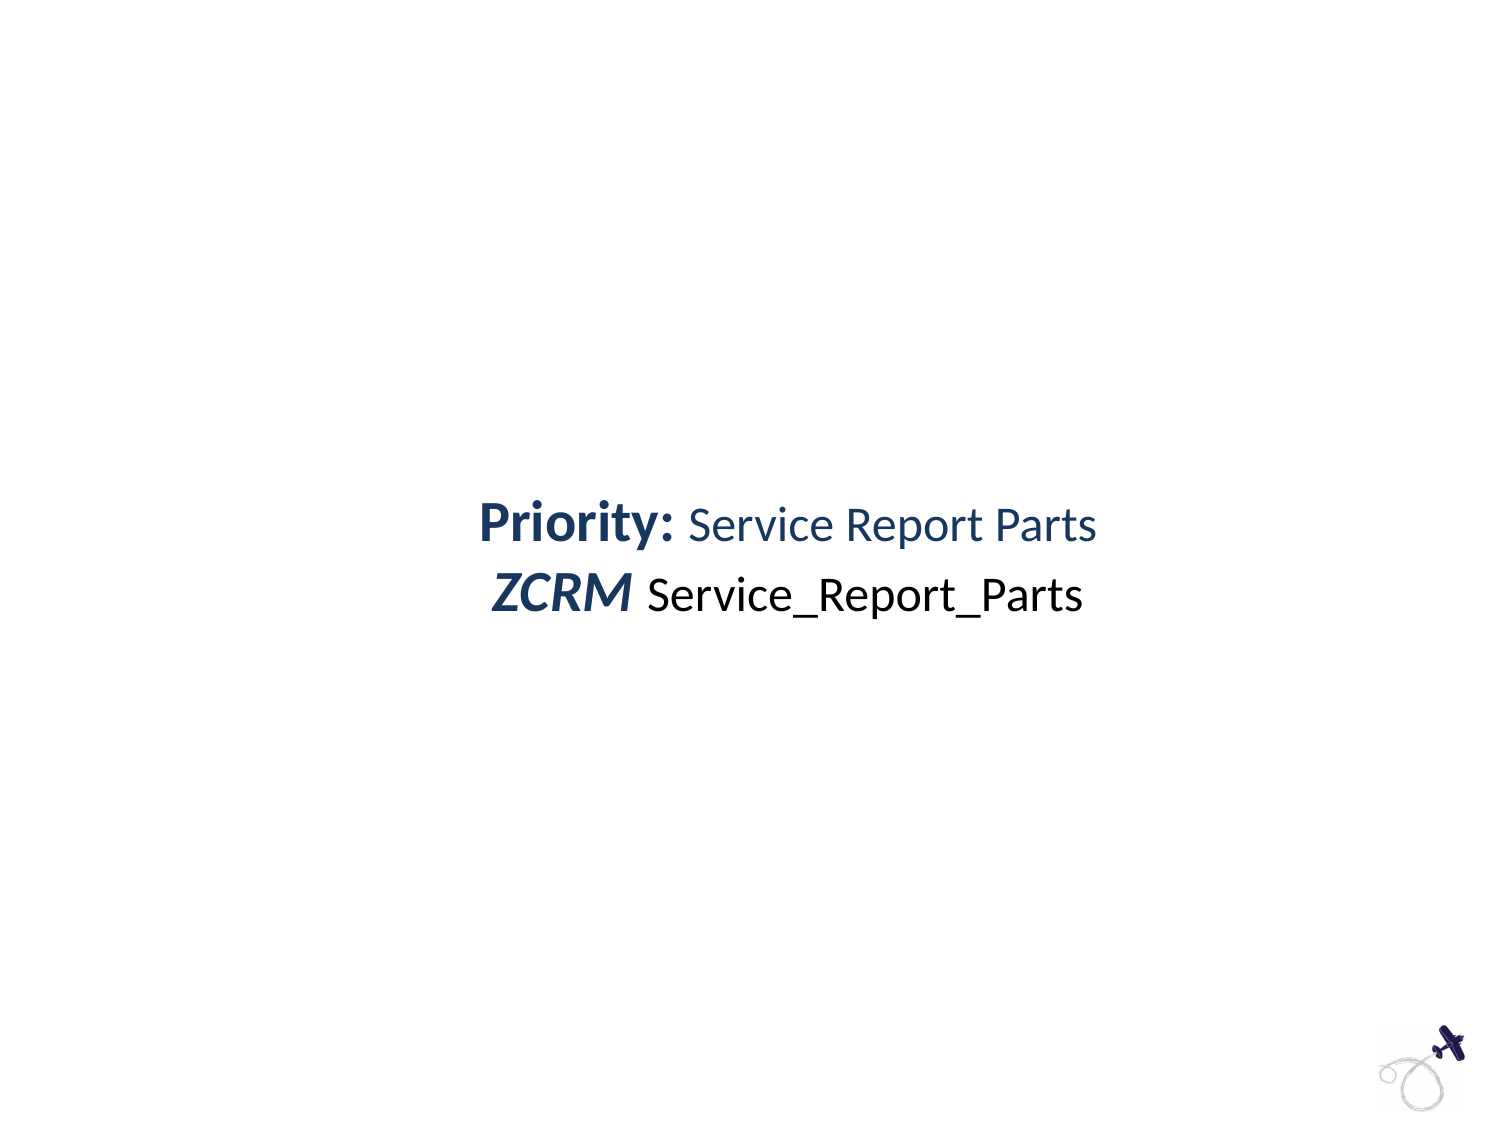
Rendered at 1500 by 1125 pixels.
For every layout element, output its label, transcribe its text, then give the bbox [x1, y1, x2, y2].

text_box Priority: Service Report Parts ZCRM Service_Report_Parts [366, 476, 1211, 631]
picture [1376, 1025, 1465, 1112]
